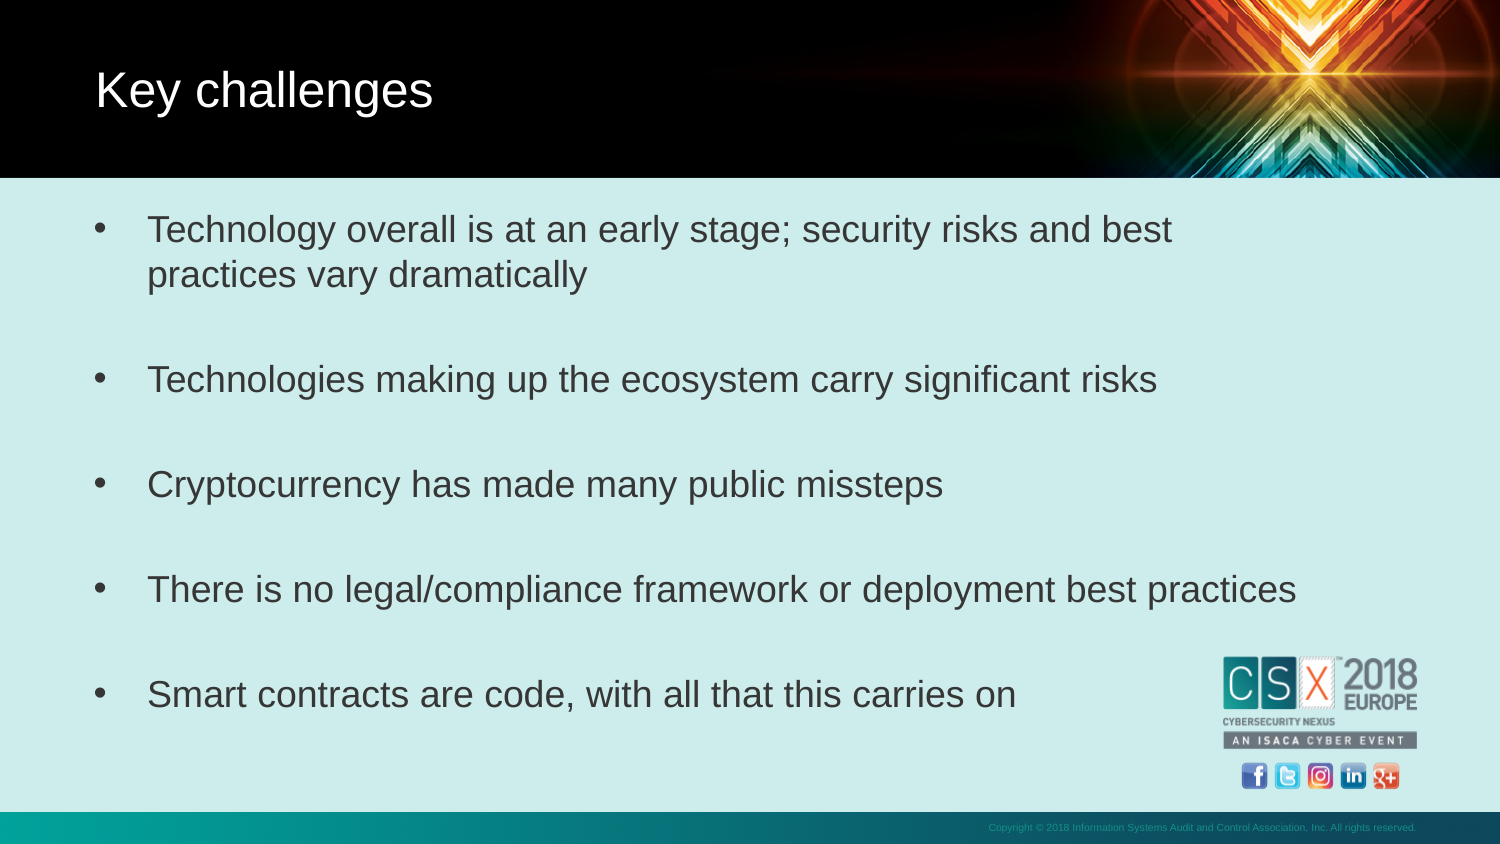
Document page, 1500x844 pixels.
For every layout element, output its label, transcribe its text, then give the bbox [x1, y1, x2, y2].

list Key challenges [80, 0, 1219, 176]
list Technology overall is at an early stage; security risks and best practices vary dramatically Technologies making up the ecosystem carry significant risks Cryptocurrency has made many public missteps There is no legal/compliance framework or deployment best practices Smart contracts are code, with all that this carries on [80, 198, 1316, 775]
picture [0, 0, 1500, 844]
